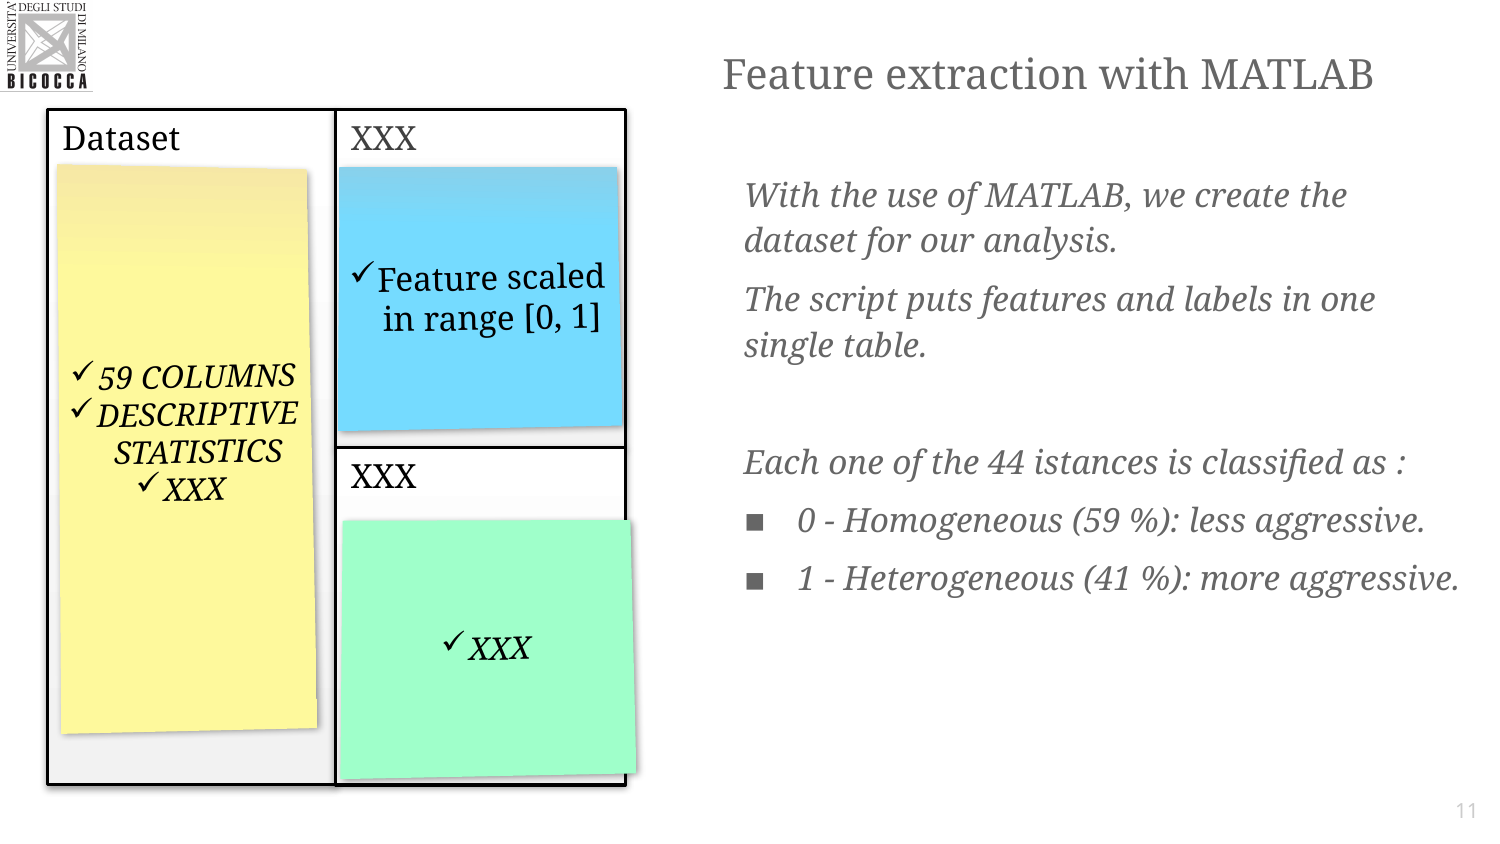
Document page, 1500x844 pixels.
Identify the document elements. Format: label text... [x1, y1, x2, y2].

text_box Feature scaled in range [0, 1] [335, 165, 625, 434]
text_box XXX [335, 447, 626, 786]
picture [0, 0, 93, 92]
text_box XXX [338, 517, 639, 782]
text_box Dataset [47, 109, 333, 785]
slide_number 11 [1403, 779, 1494, 844]
text_box XXX [335, 434, 626, 446]
text_box 59 COLUMNS DESCRIPTIVE STATISTICS XXX [55, 162, 320, 736]
text_box XXX [335, 109, 626, 213]
text_box Feature extraction with MATLAB With the use of MATLAB, we create the dataset for our analysis. The script puts features and labels in one single table. Each one of the 44 istances is classified as : 0 - Homogeneous (59 %): less aggressive. 1 - Heterogeneous (41 %): more aggressive. [707, 25, 1484, 809]
